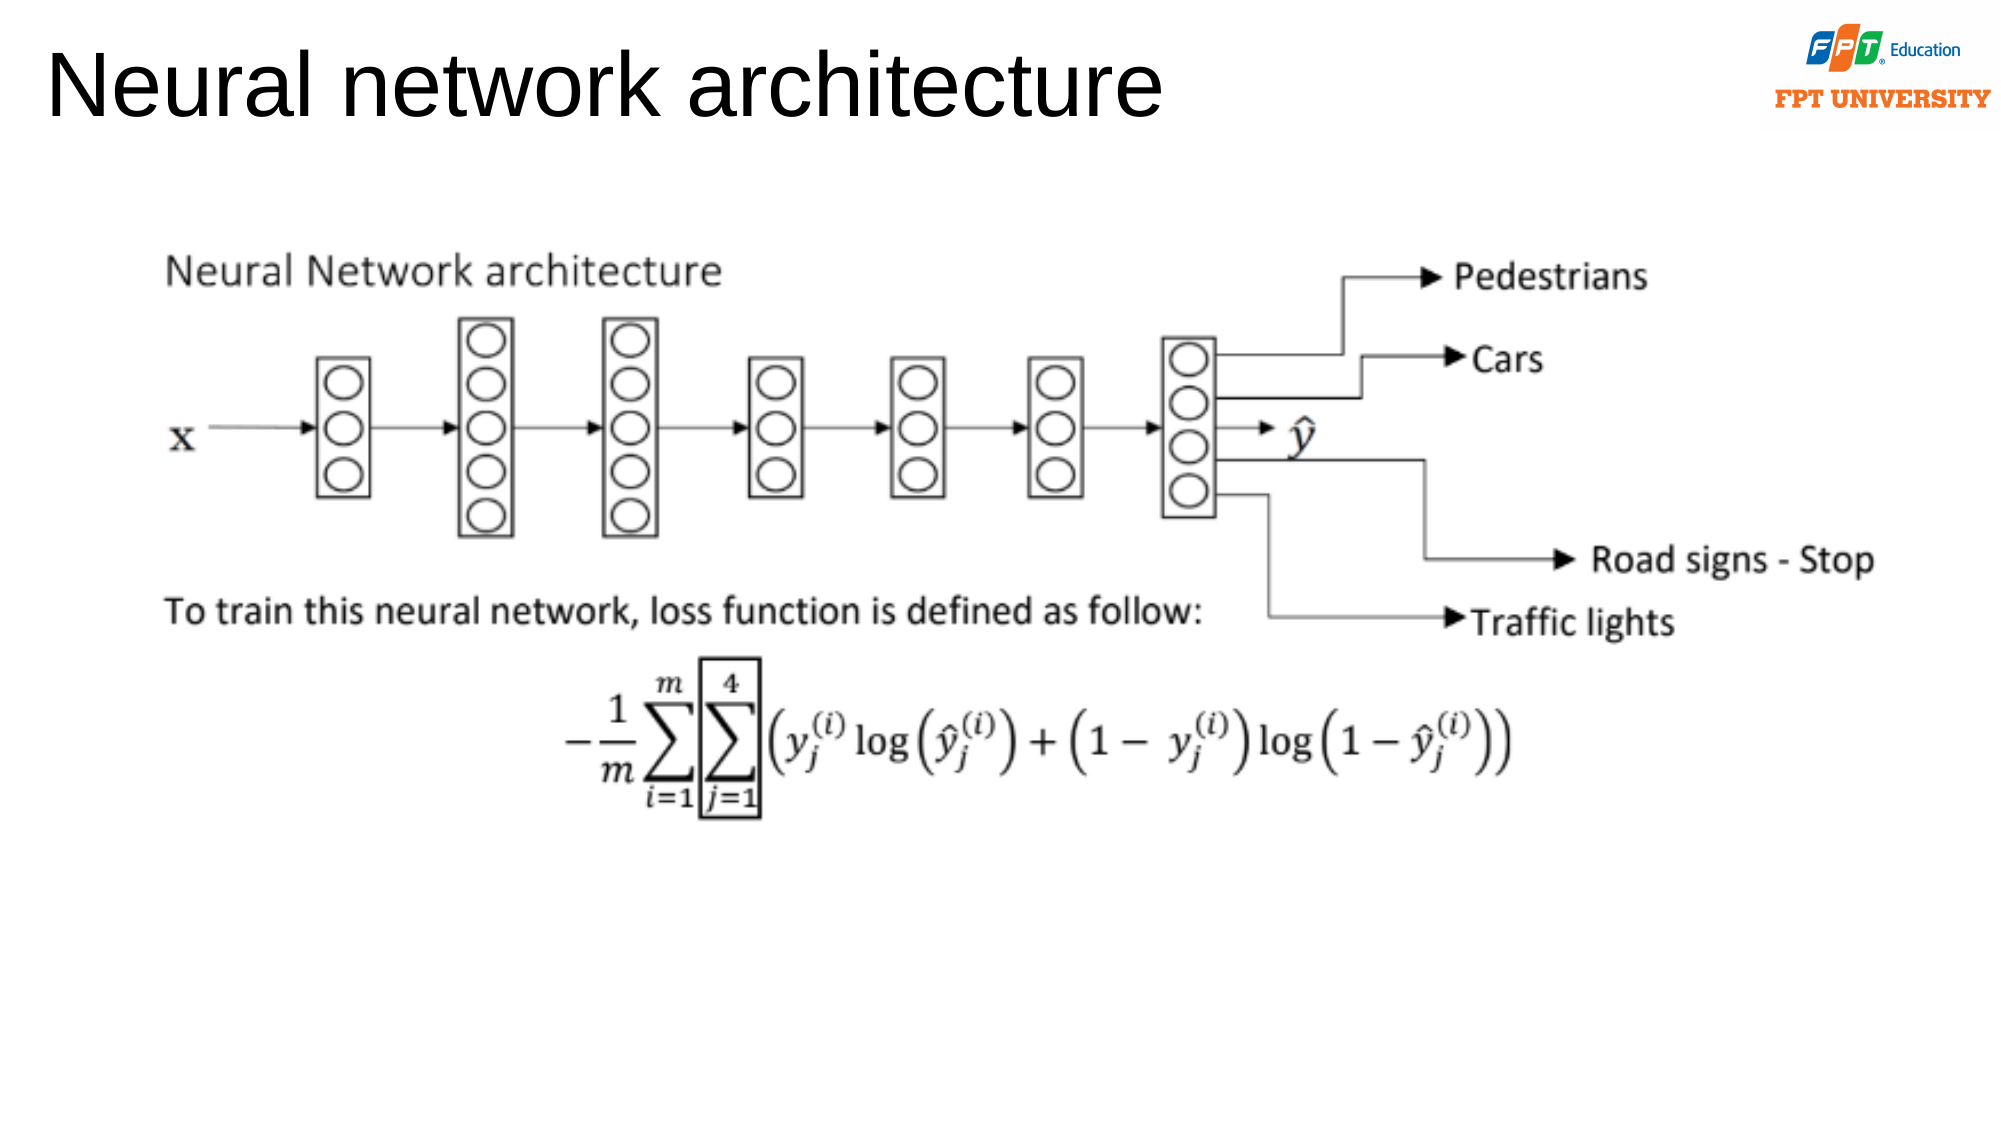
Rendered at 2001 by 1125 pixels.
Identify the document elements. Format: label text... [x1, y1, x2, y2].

picture [1760, 0, 1999, 131]
title Neural network architecture [42, 22, 1263, 213]
picture [88, 210, 1932, 865]
